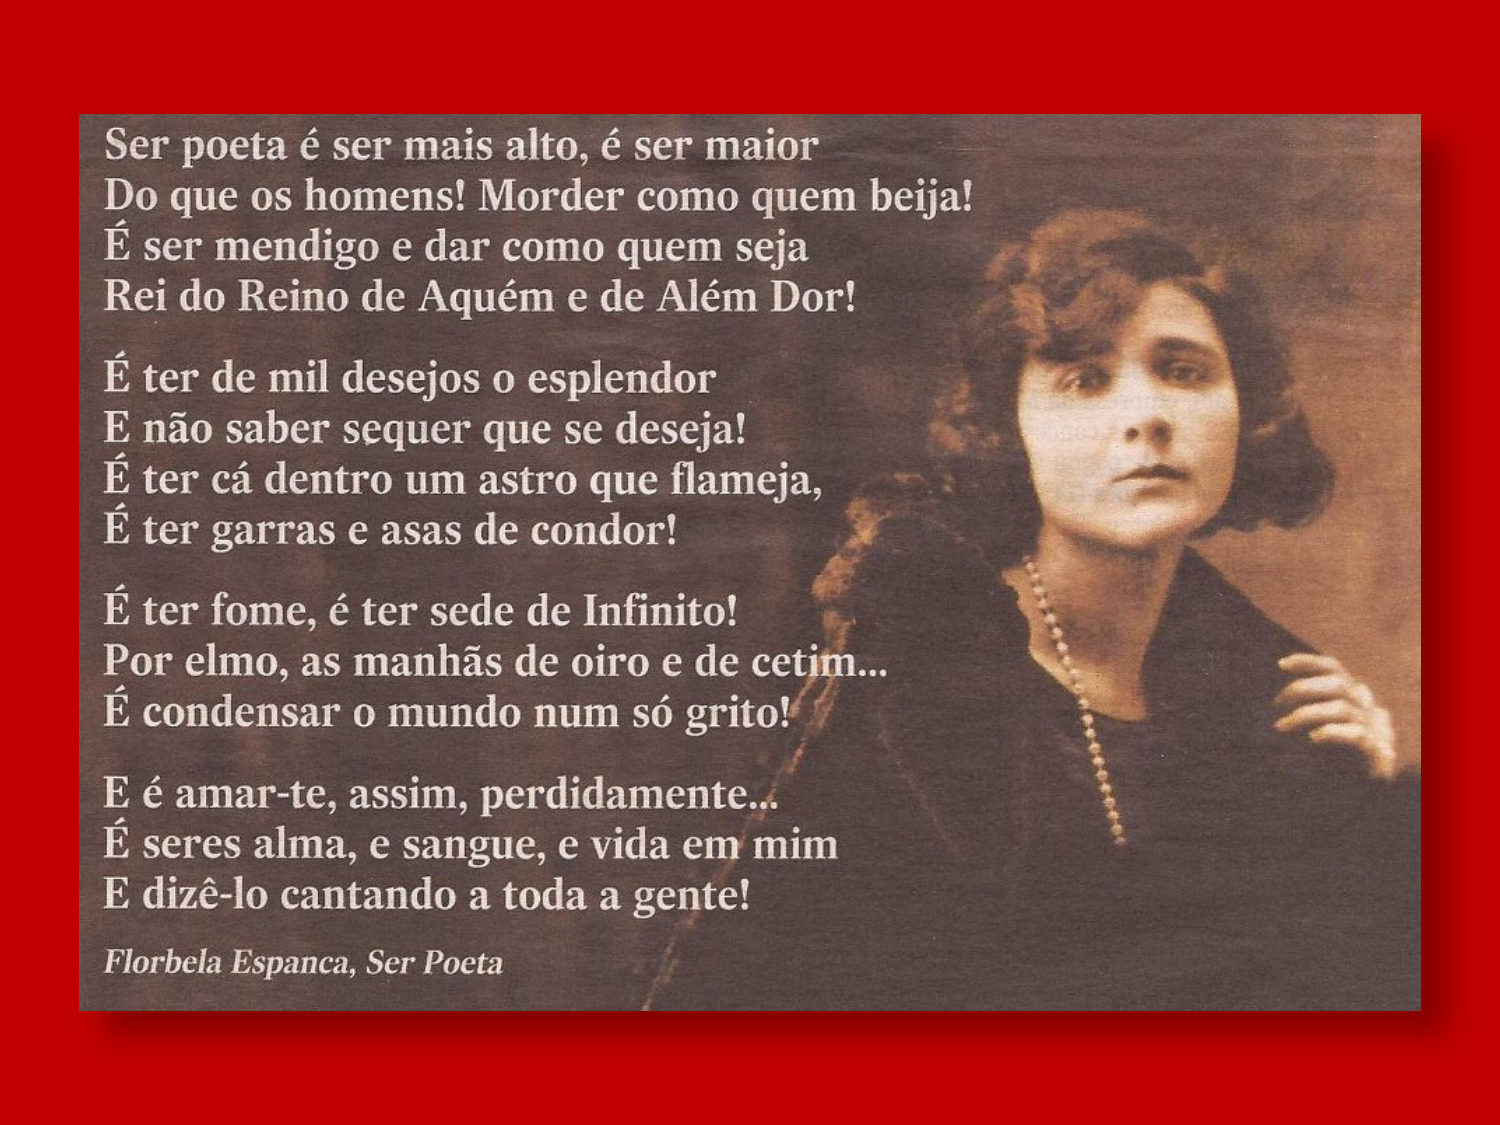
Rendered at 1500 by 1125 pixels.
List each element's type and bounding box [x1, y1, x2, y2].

picture [79, 114, 1421, 1011]
